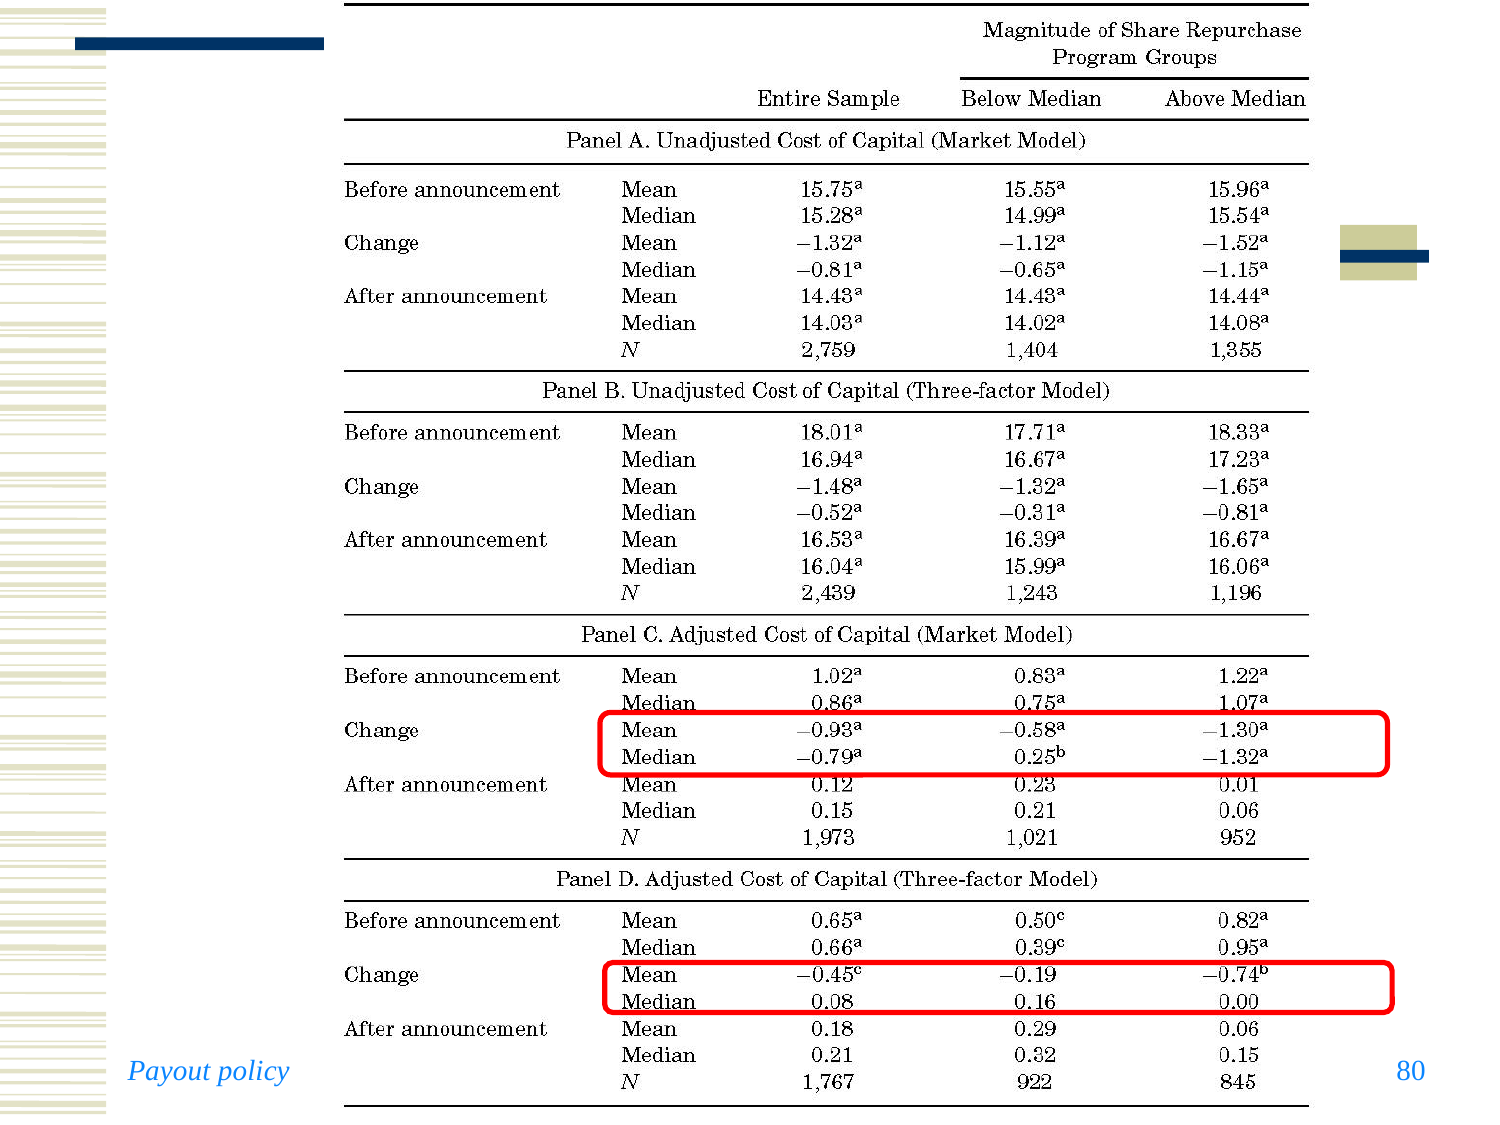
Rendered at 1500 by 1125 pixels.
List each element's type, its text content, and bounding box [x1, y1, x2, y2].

slide_number 80 [1343, 1032, 1442, 1105]
slide_number Payout policy [112, 1032, 319, 1105]
text_box [1343, 962, 1393, 1013]
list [324, 1, 1340, 1113]
text_box [1343, 712, 1388, 775]
